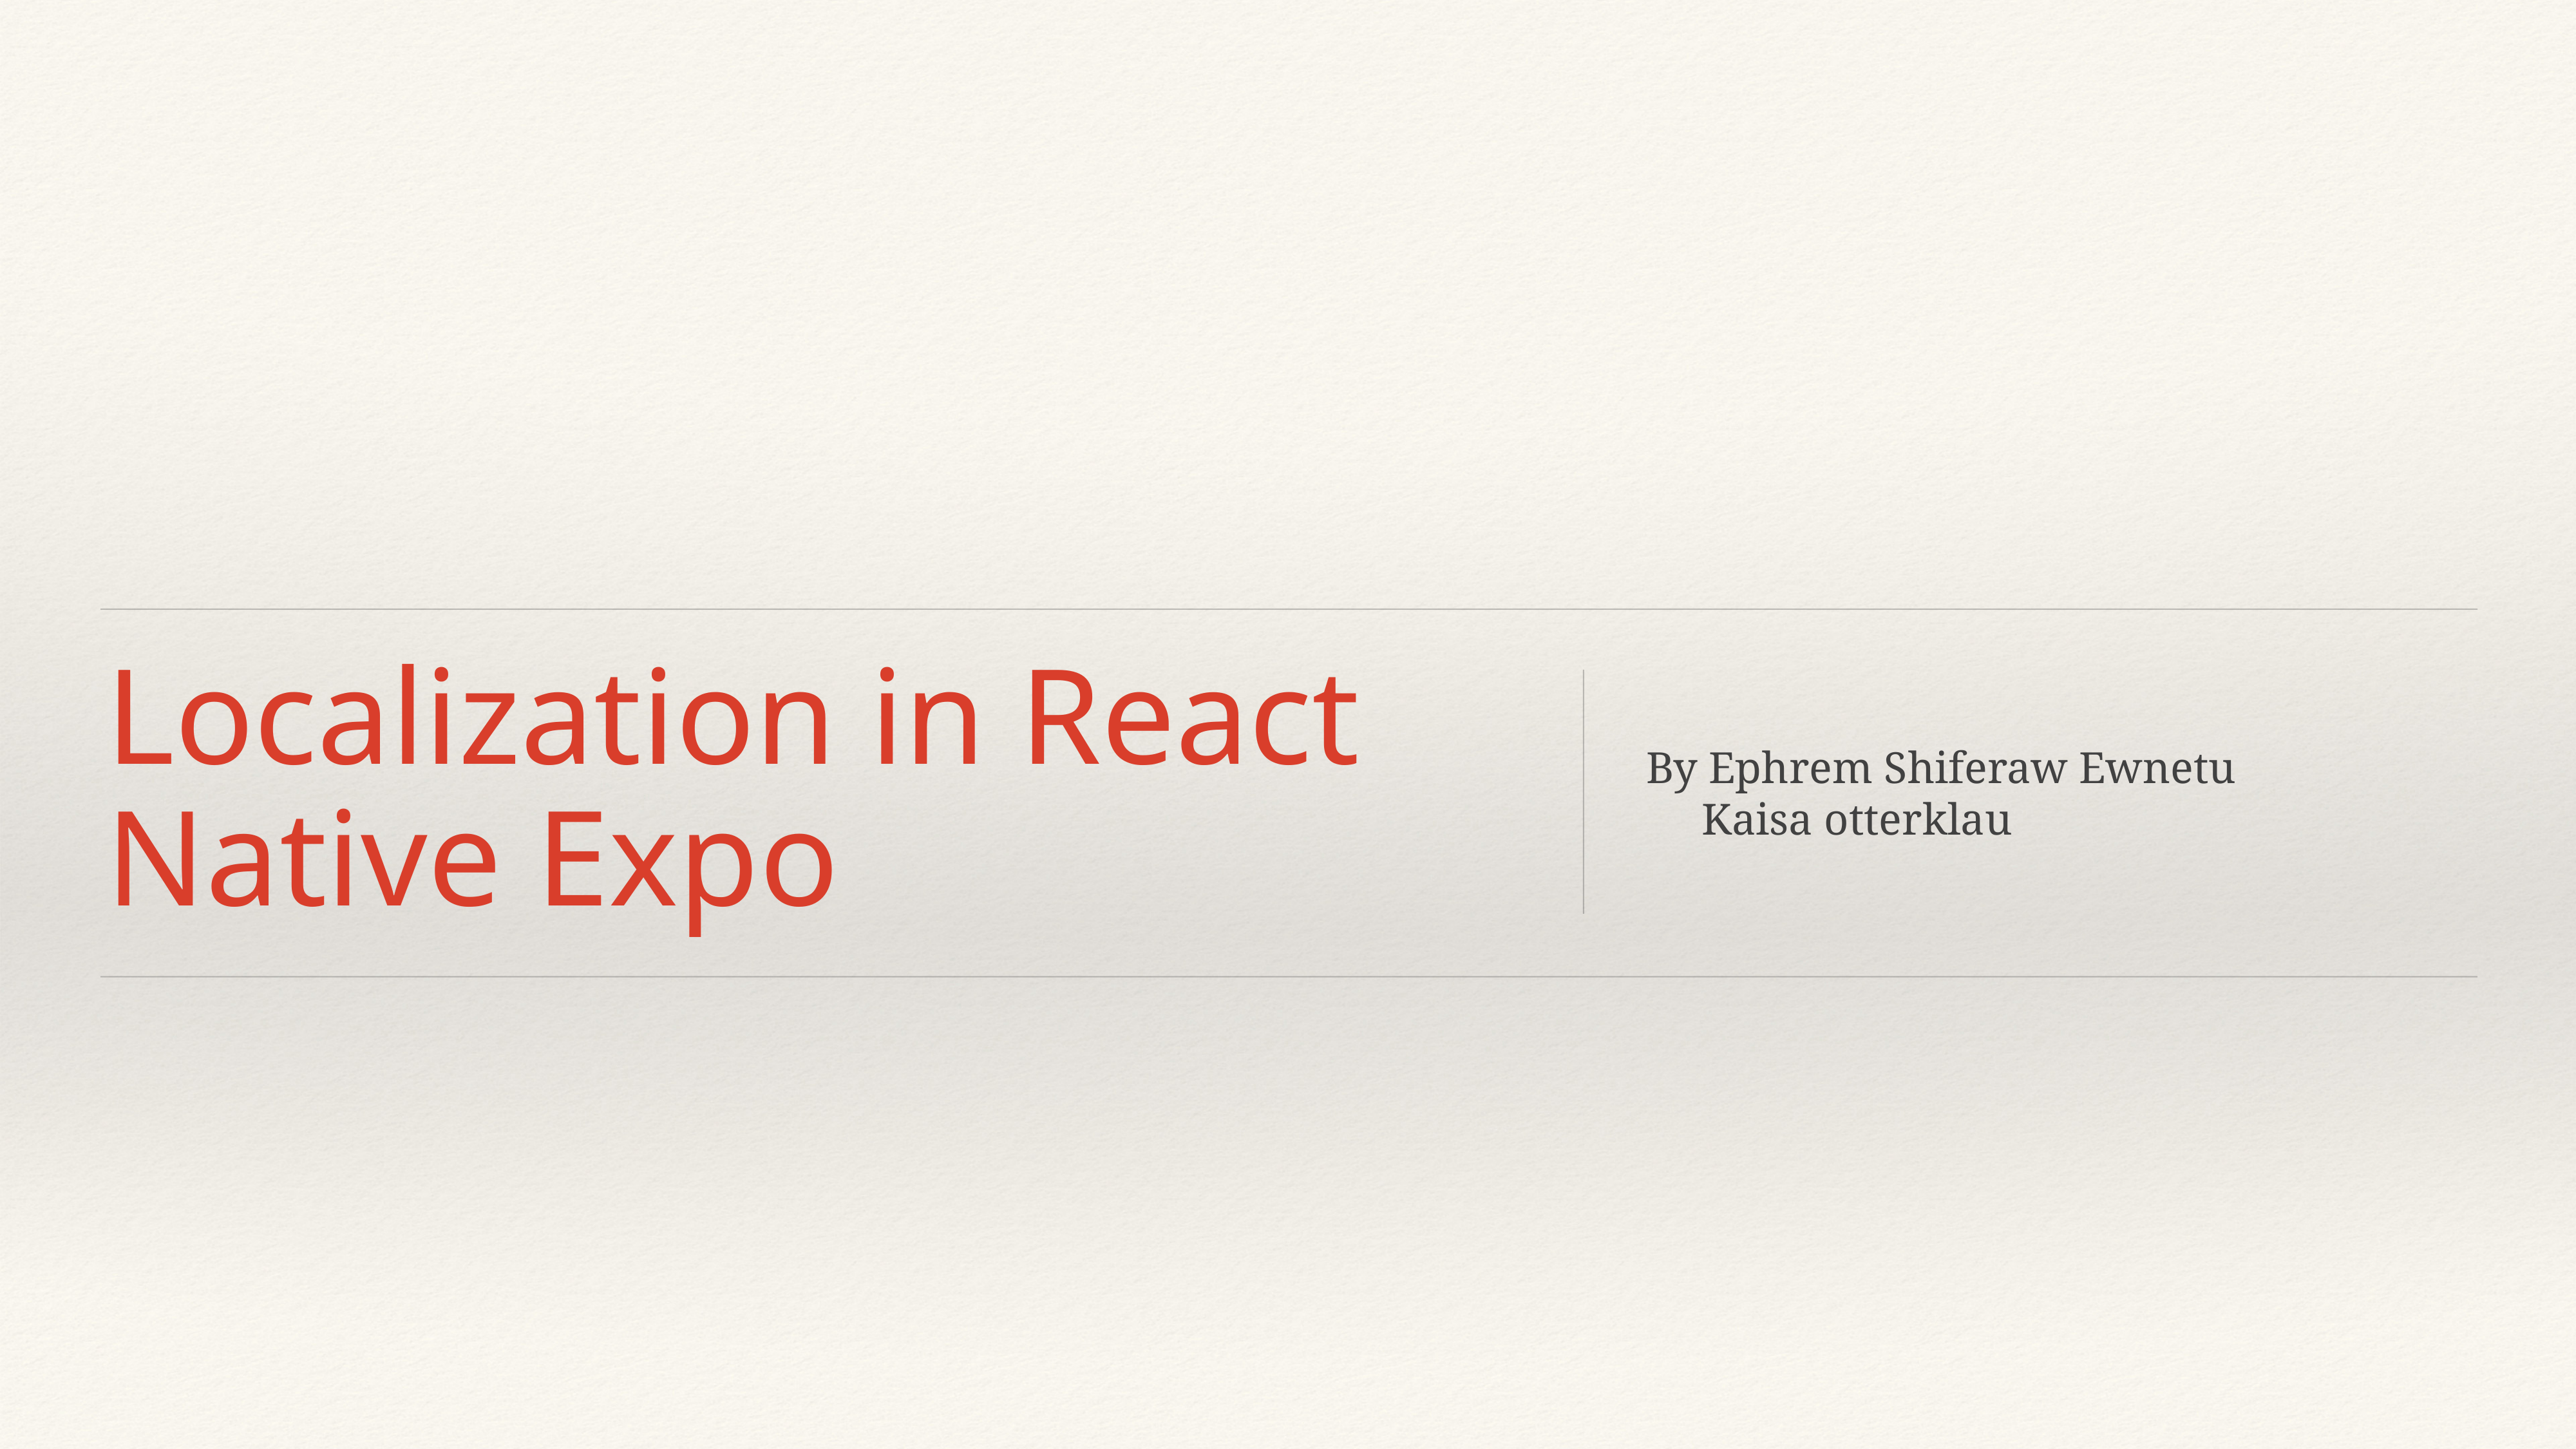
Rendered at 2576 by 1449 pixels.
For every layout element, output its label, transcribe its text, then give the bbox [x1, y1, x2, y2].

subtitle By Ephrem Shiferaw Ewnetu Kaisa otterklau [1640, 615, 2481, 969]
title Localization in React Native Expo [100, 615, 1528, 969]
picture [0, 0, 2576, 1449]
